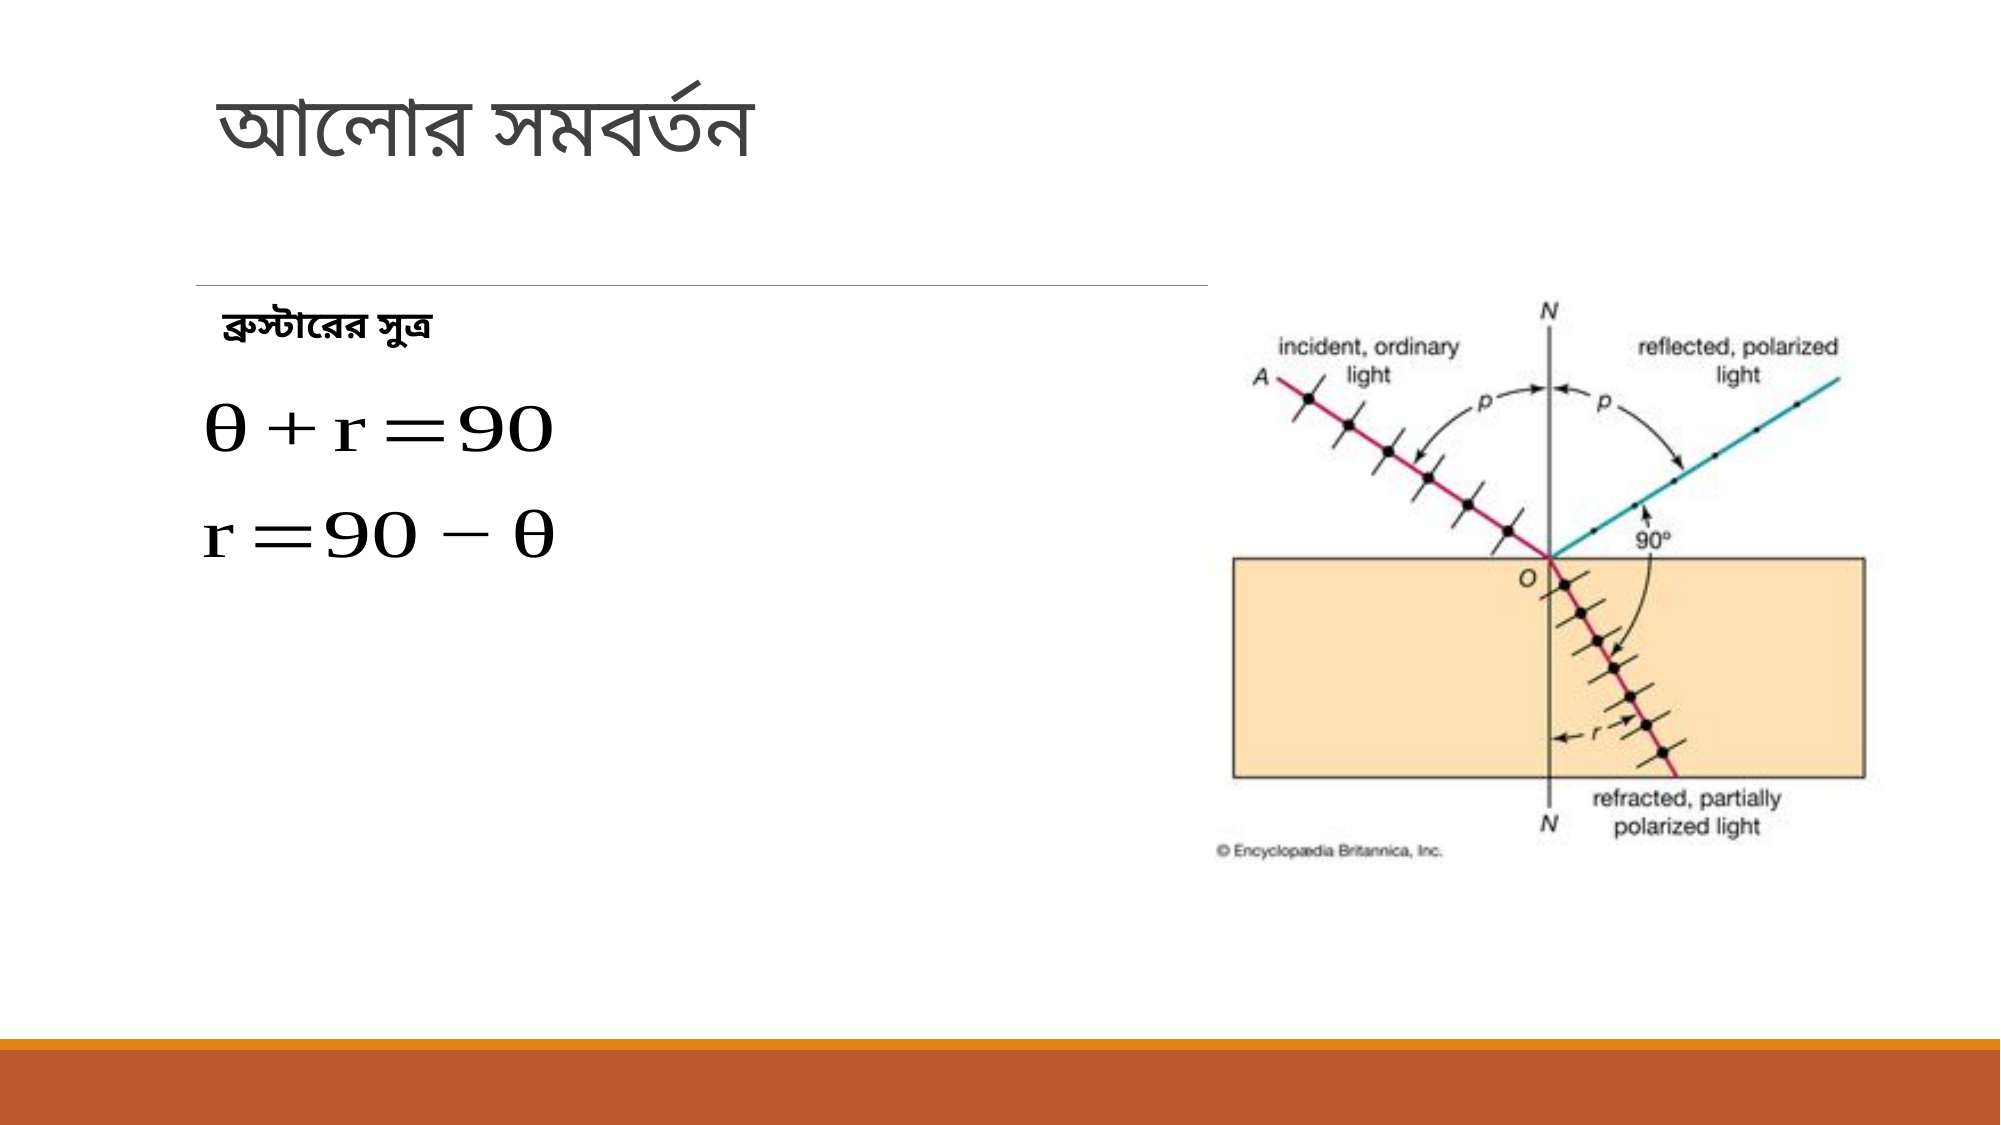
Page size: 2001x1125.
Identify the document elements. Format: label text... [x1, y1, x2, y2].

text_box আলোর সমবর্তন [202, 81, 940, 181]
picture [1207, 280, 1892, 867]
text_box ব্রুস্টারের সুত্র [207, 293, 1204, 354]
